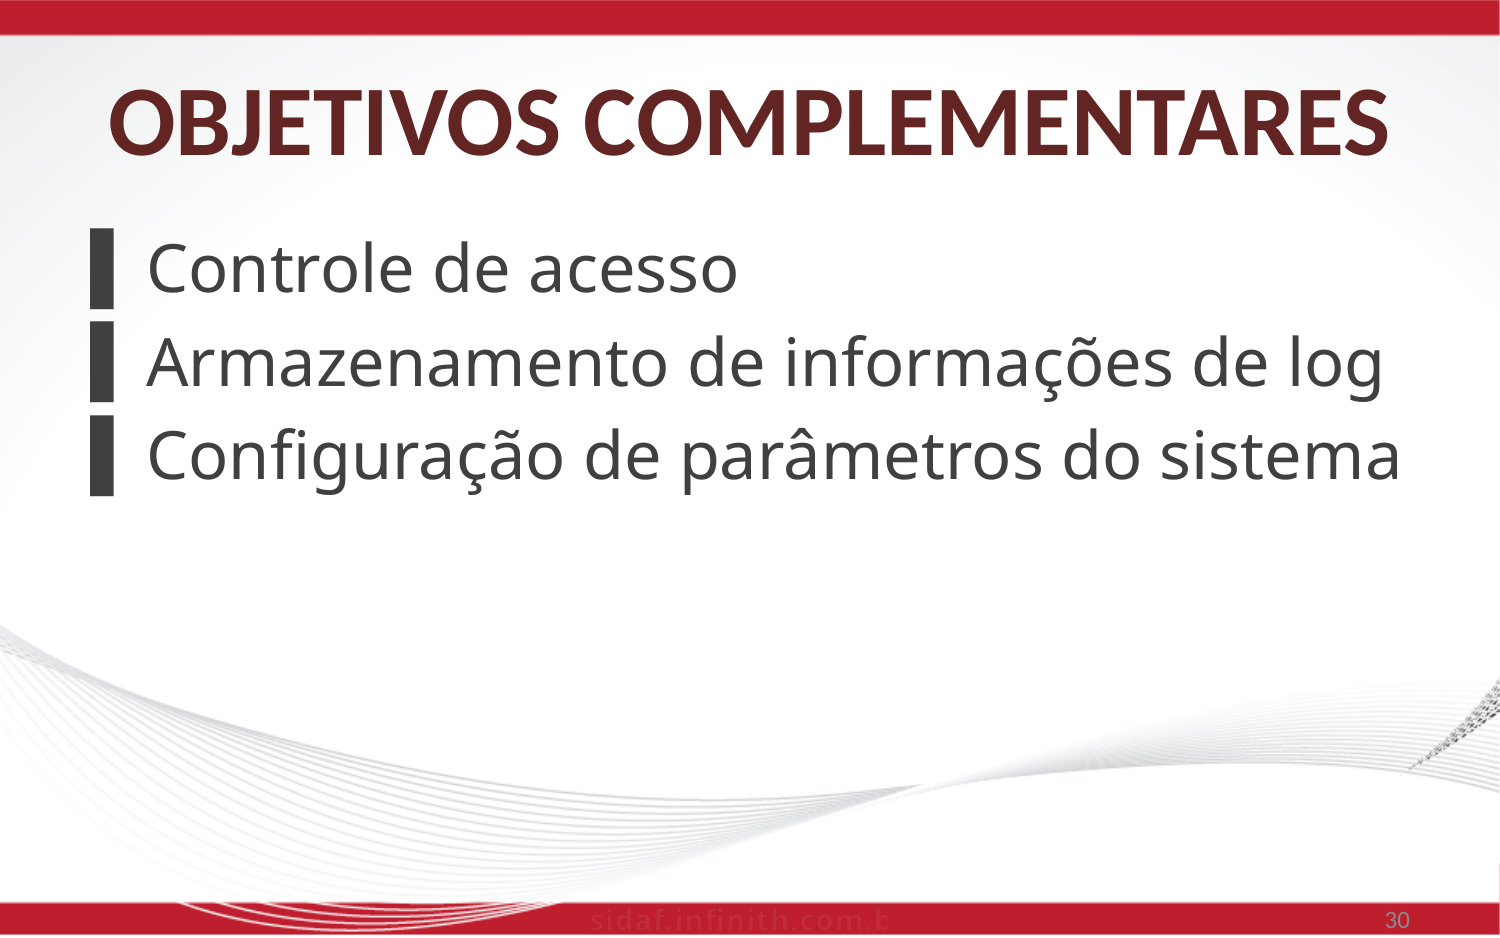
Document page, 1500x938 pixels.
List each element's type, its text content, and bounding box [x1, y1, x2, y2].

list Controle de acesso Armazenamento de informações de log Configuração de parâmetros do sistema [75, 218, 1425, 838]
slide_number 30 [1074, 905, 1425, 933]
title Objetivos complementares [75, 37, 1425, 194]
picture [0, 0, 1500, 938]
